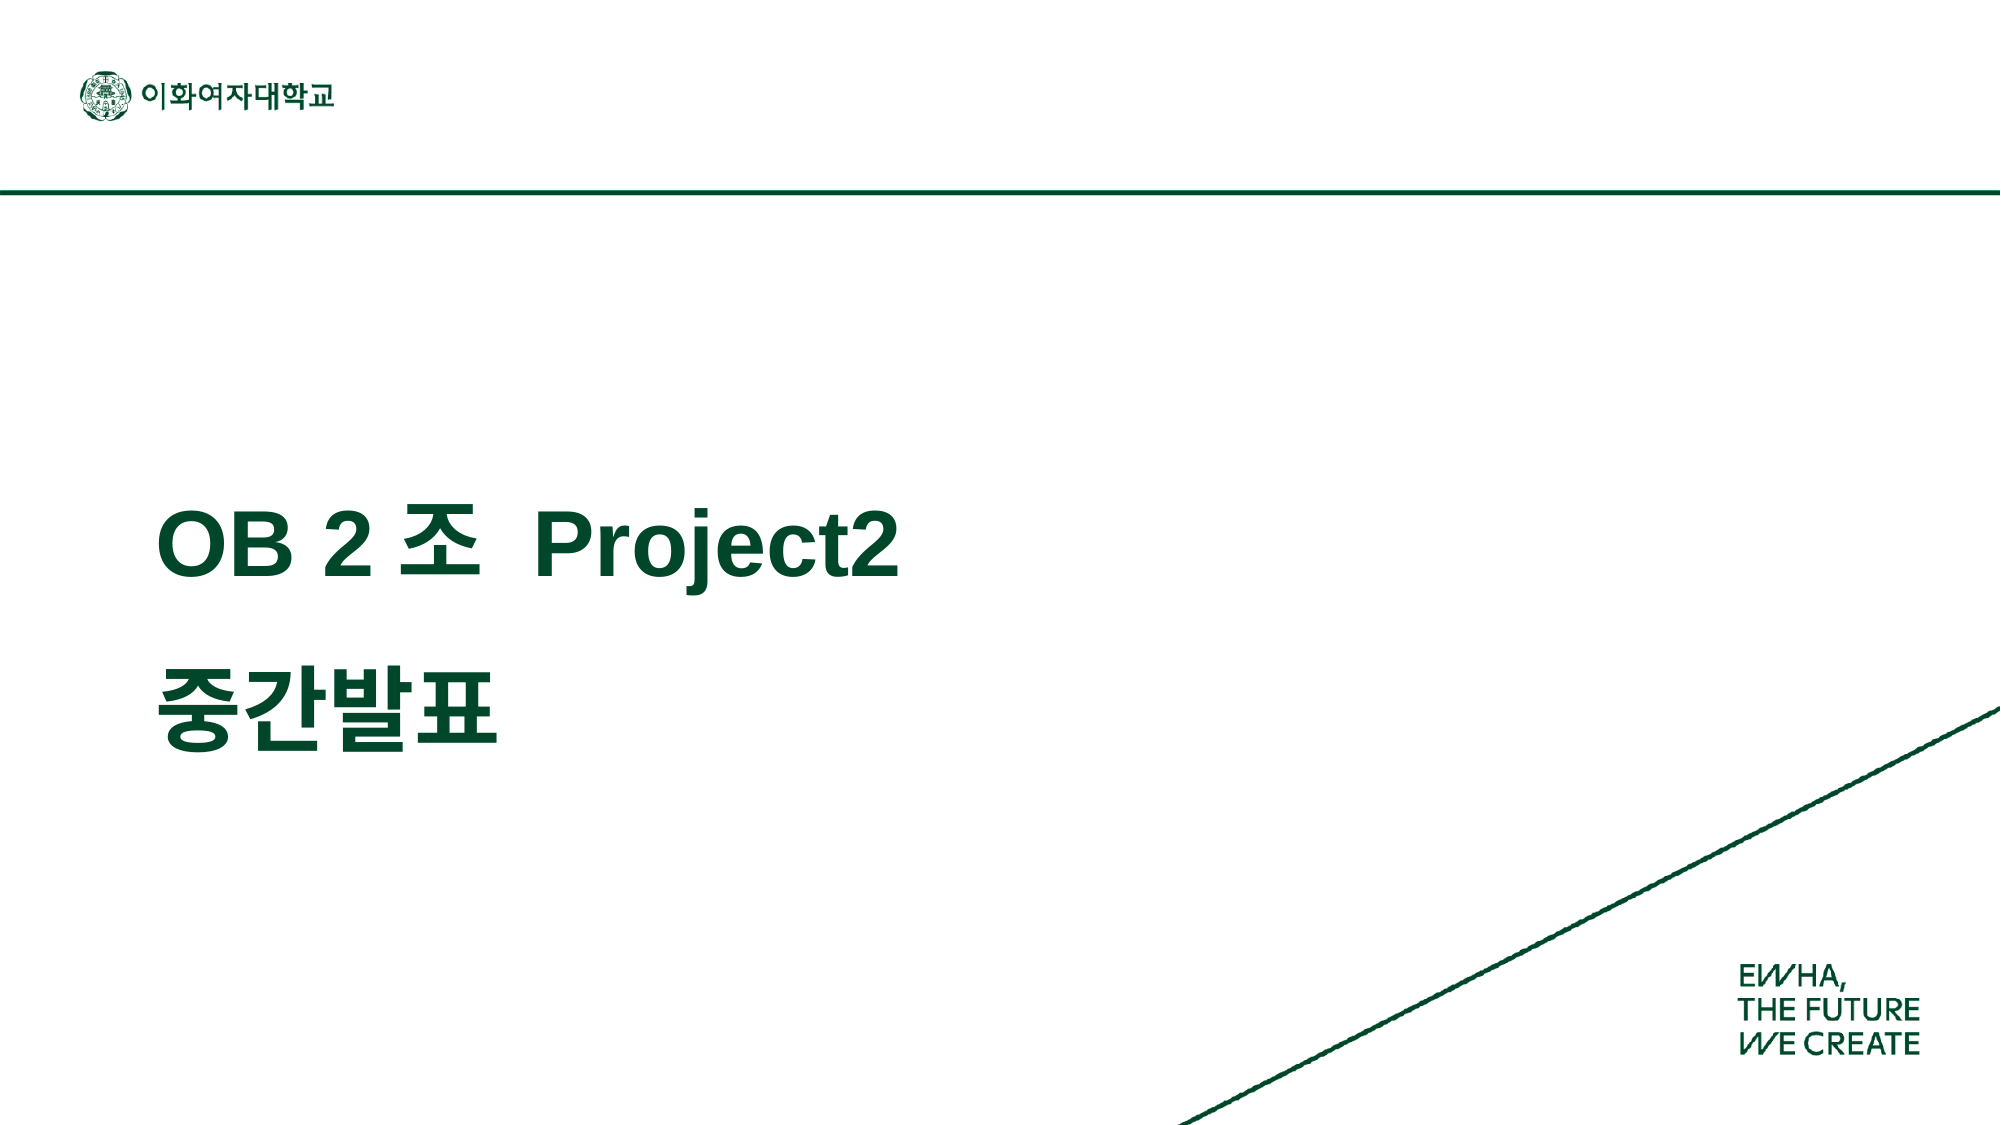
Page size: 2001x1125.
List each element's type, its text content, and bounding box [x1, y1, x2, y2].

picture [0, 0, 2000, 1125]
title OB 2조 Project2 중간발표 [140, 418, 1240, 576]
